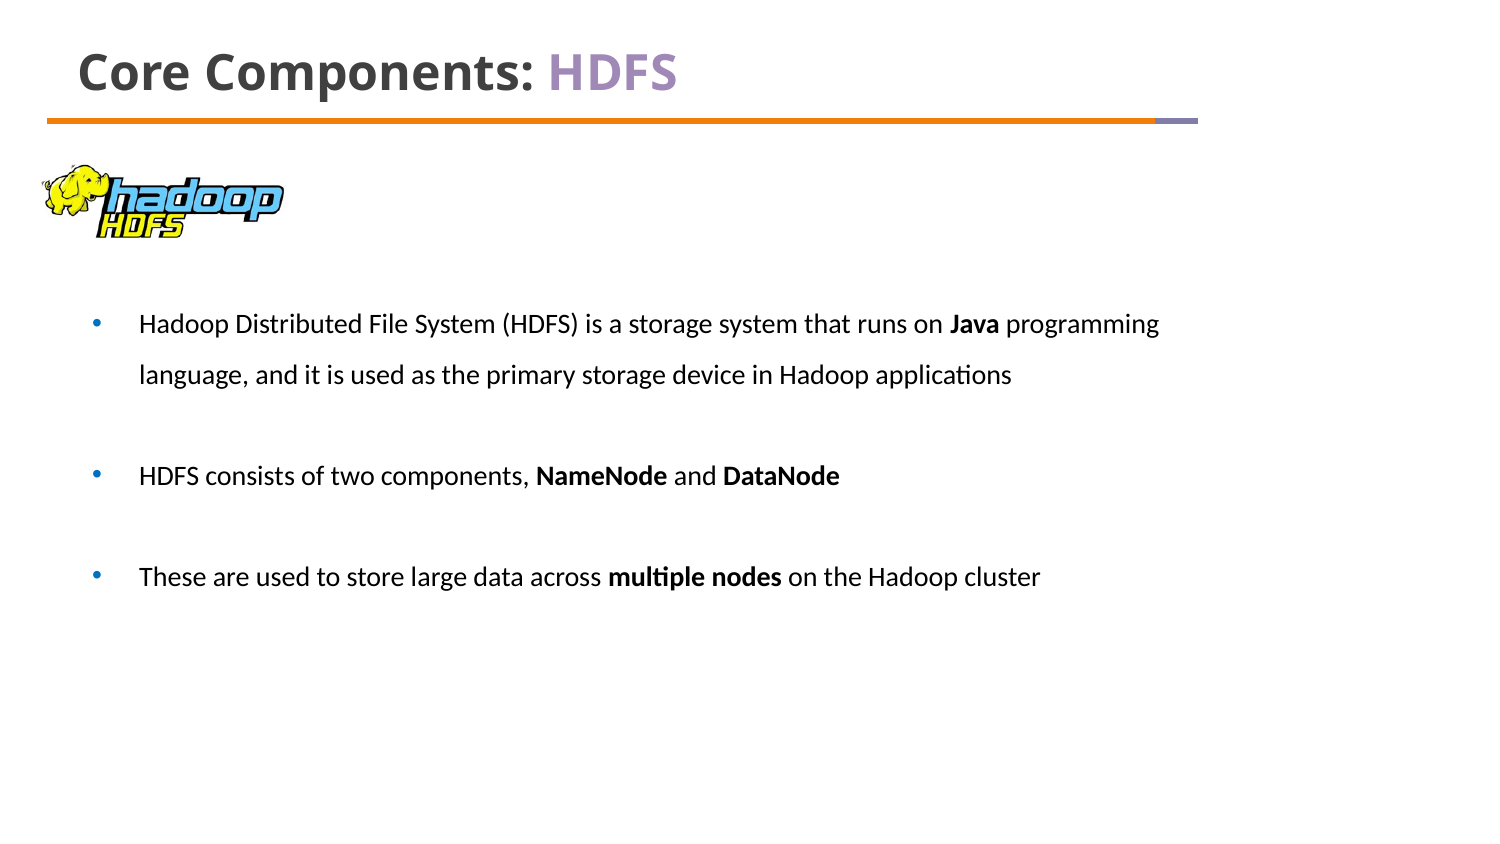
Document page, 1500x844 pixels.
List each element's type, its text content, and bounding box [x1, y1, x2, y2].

text_box Core Components: HDFS [77, 23, 1143, 119]
picture [32, 118, 293, 284]
text_box Hadoop Distributed File System (HDFS) is a storage system that runs on Java programming language, and it is used as the primary storage device in Hadoop applications HDFS consists of two components, NameNode and DataNode These are used to store large data across multiple nodes on the Hadoop cluster [77, 281, 1199, 600]
